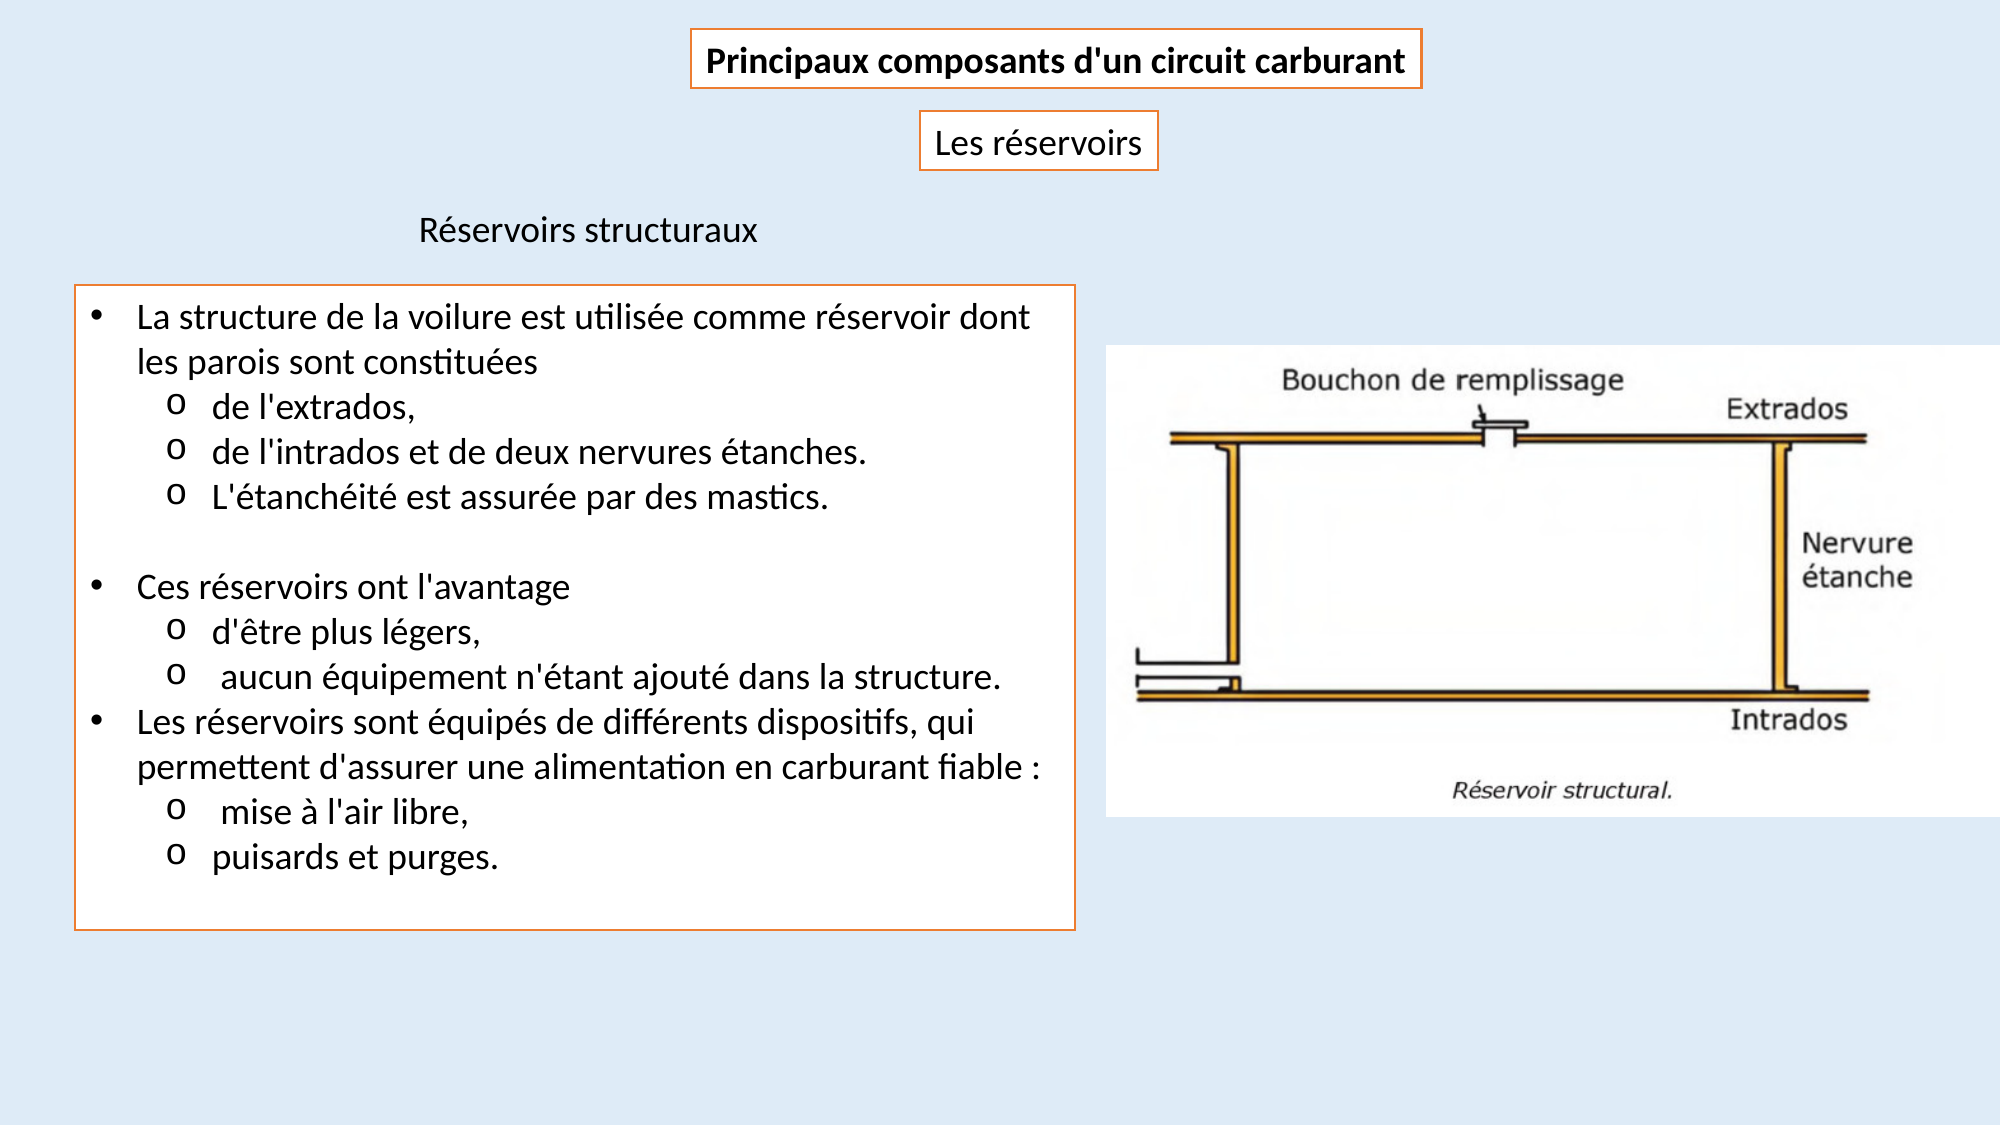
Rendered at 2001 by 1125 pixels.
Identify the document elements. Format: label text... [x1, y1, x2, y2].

text_box Principaux composants d'un circuit carburant [690, 28, 1423, 89]
text_box La structure de la voilure est utilisée comme réservoir dont les parois sont constituées de l'extrados, de l'intrados et de deux nervures étanches. L'étanchéité est assurée par des mastics. Ces réservoirs ont l'avantage d'être plus légers, aucun équipement n'étant ajouté dans la structure. Les réservoirs sont équipés de différents dispositifs, qui permettent d'assurer une alimentation en carburant fiable : mise à l'air libre, puisards et purges. [74, 284, 1076, 931]
text_box Réservoirs structuraux [404, 198, 774, 258]
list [1106, 345, 2000, 817]
text_box Les réservoirs [919, 110, 1159, 171]
